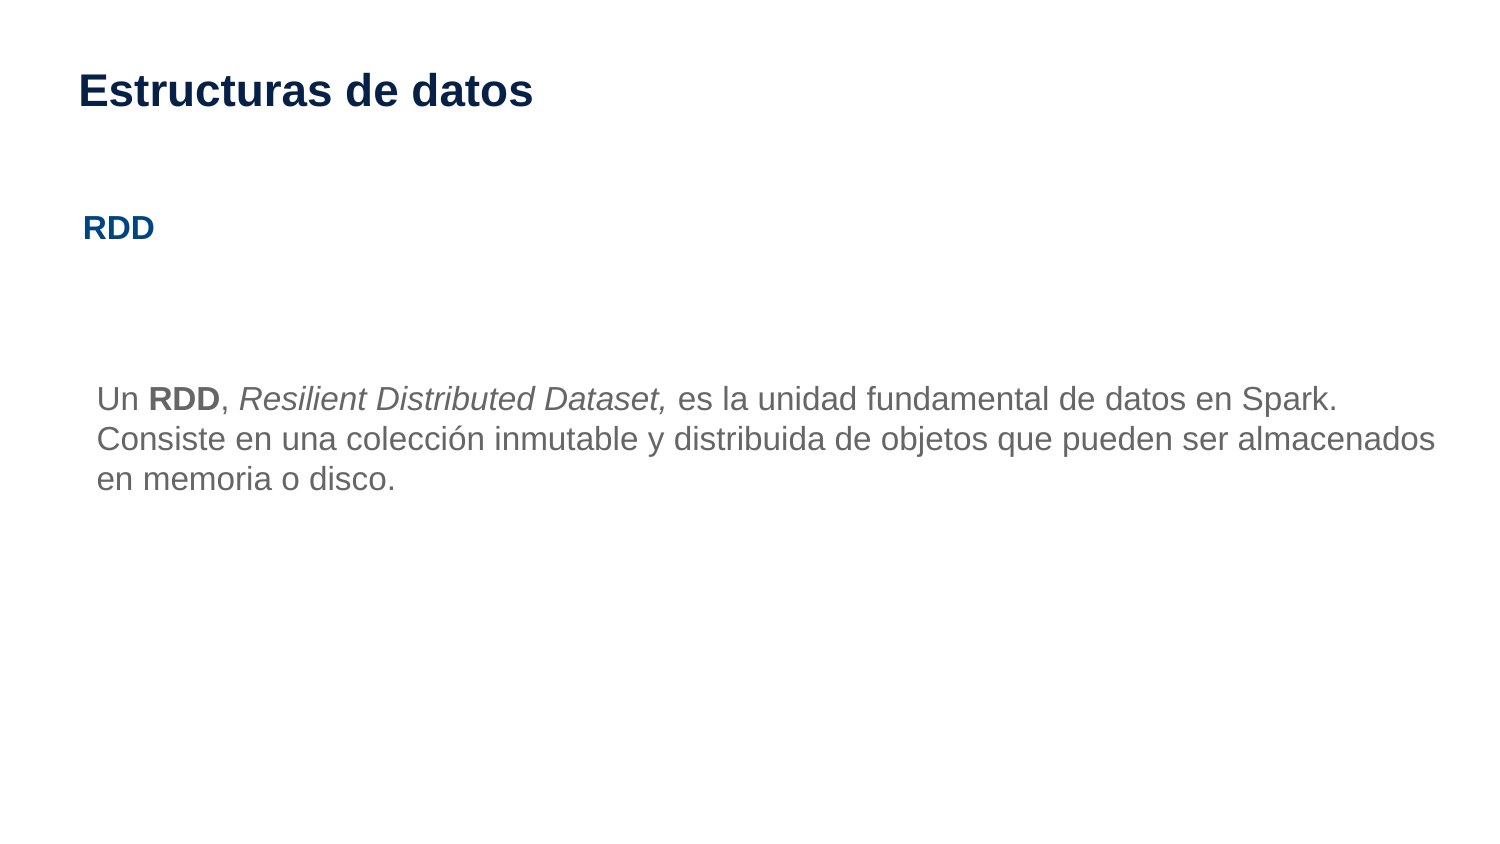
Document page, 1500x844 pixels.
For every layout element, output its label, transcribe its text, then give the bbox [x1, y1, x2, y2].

list Un RDD, Resilient Distributed Dataset, es la unidad fundamental de datos en Spark. Consiste en una colección inmutable y distribuida de objetos que pueden ser almacenados en memoria o disco. [81, 362, 1463, 833]
title Estructuras de datos [63, 45, 1114, 133]
subtitle RDD [67, 191, 832, 221]
